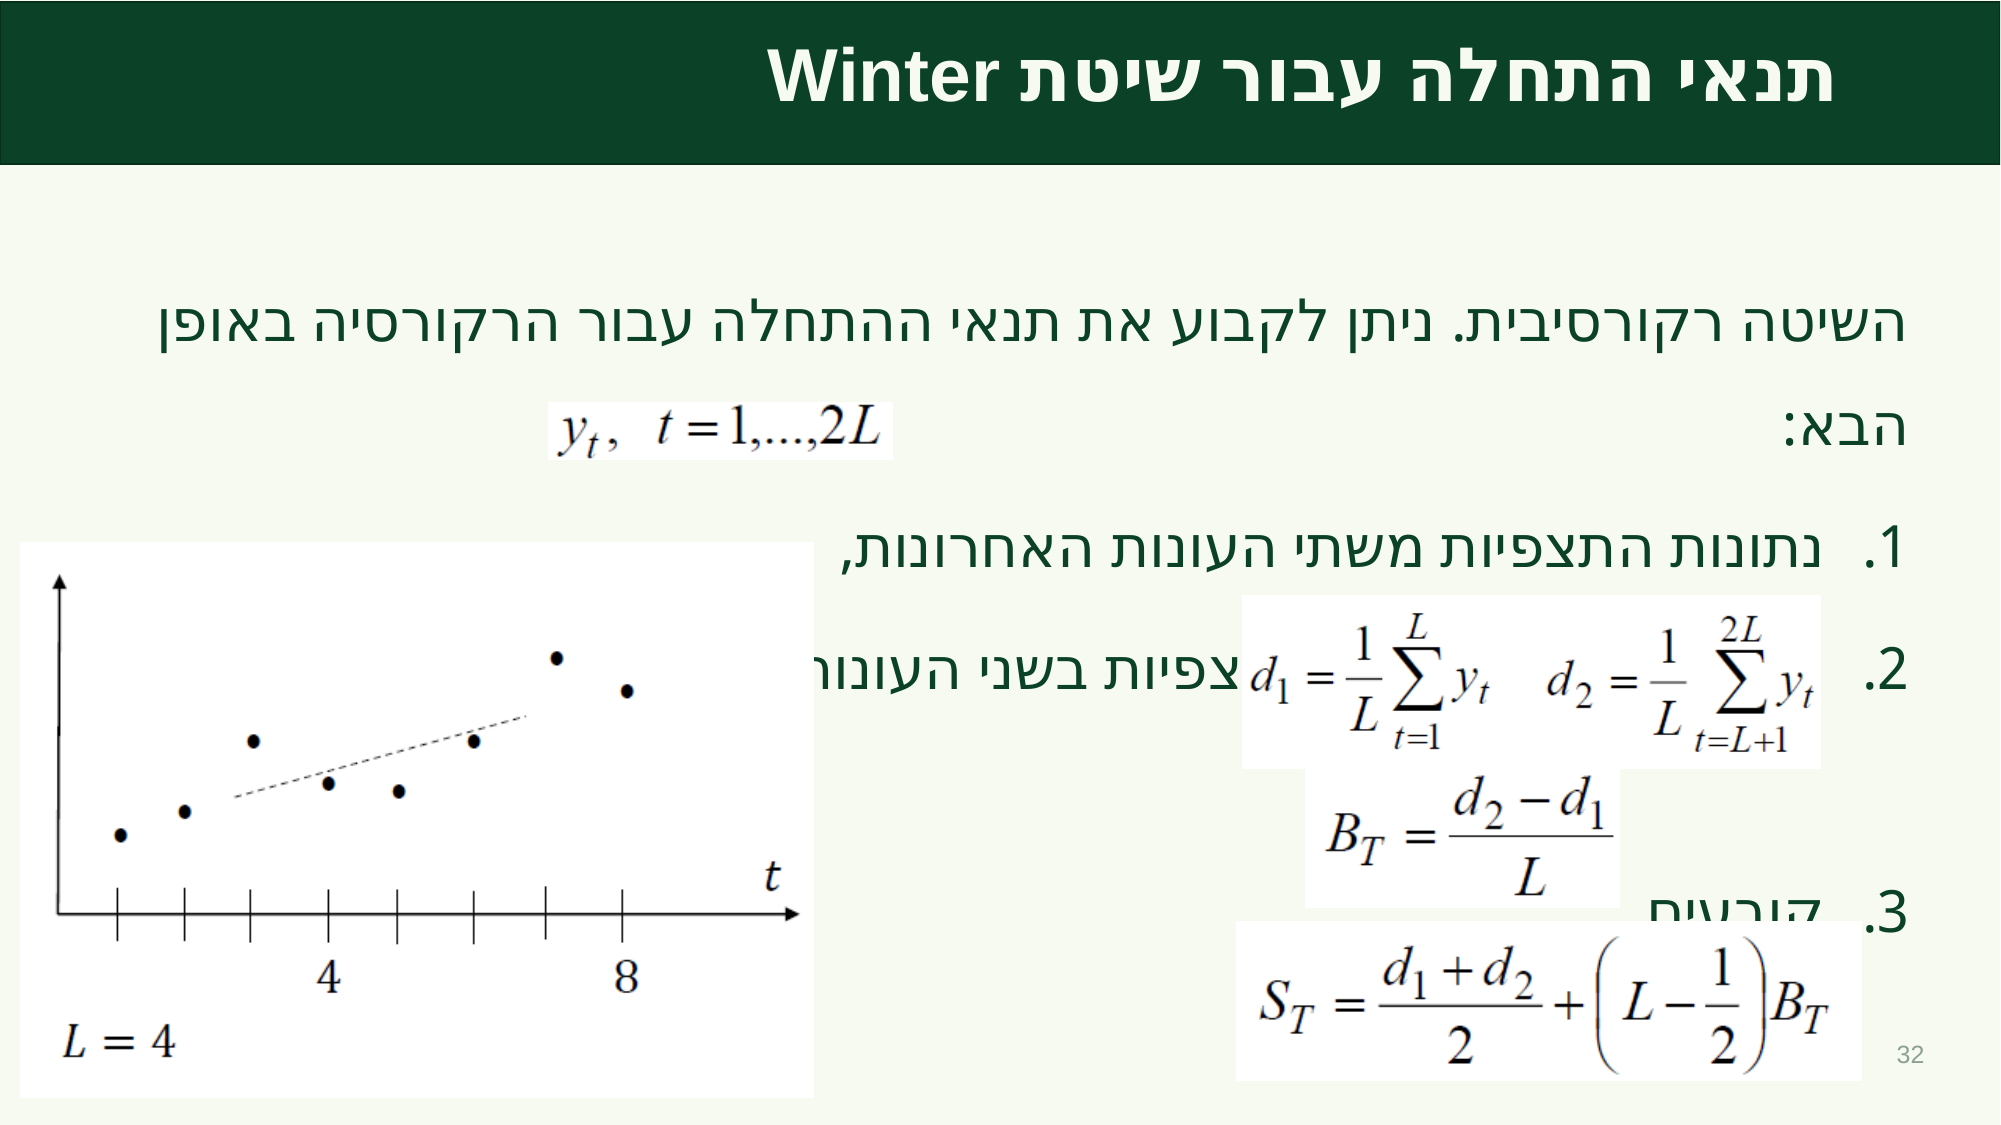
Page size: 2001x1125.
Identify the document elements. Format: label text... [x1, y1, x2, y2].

picture [1236, 921, 1862, 1081]
picture [20, 542, 814, 1098]
title תנאי התחלה עבור שיטת Winter [645, 1, 1855, 165]
subtitle השיטה רקורסיבית. ניתן לקבוע את תנאי ההתחלה עבור הרקורסיה באופן הבא: נתונות התצפיות משתי העונות האחרונות, מחשבים את ממוצעי התצפיות בשני העונות, קובעים [109, 240, 1925, 885]
picture [548, 402, 893, 460]
picture [1242, 595, 1821, 908]
slide_number 32 [1861, 1023, 1940, 1084]
